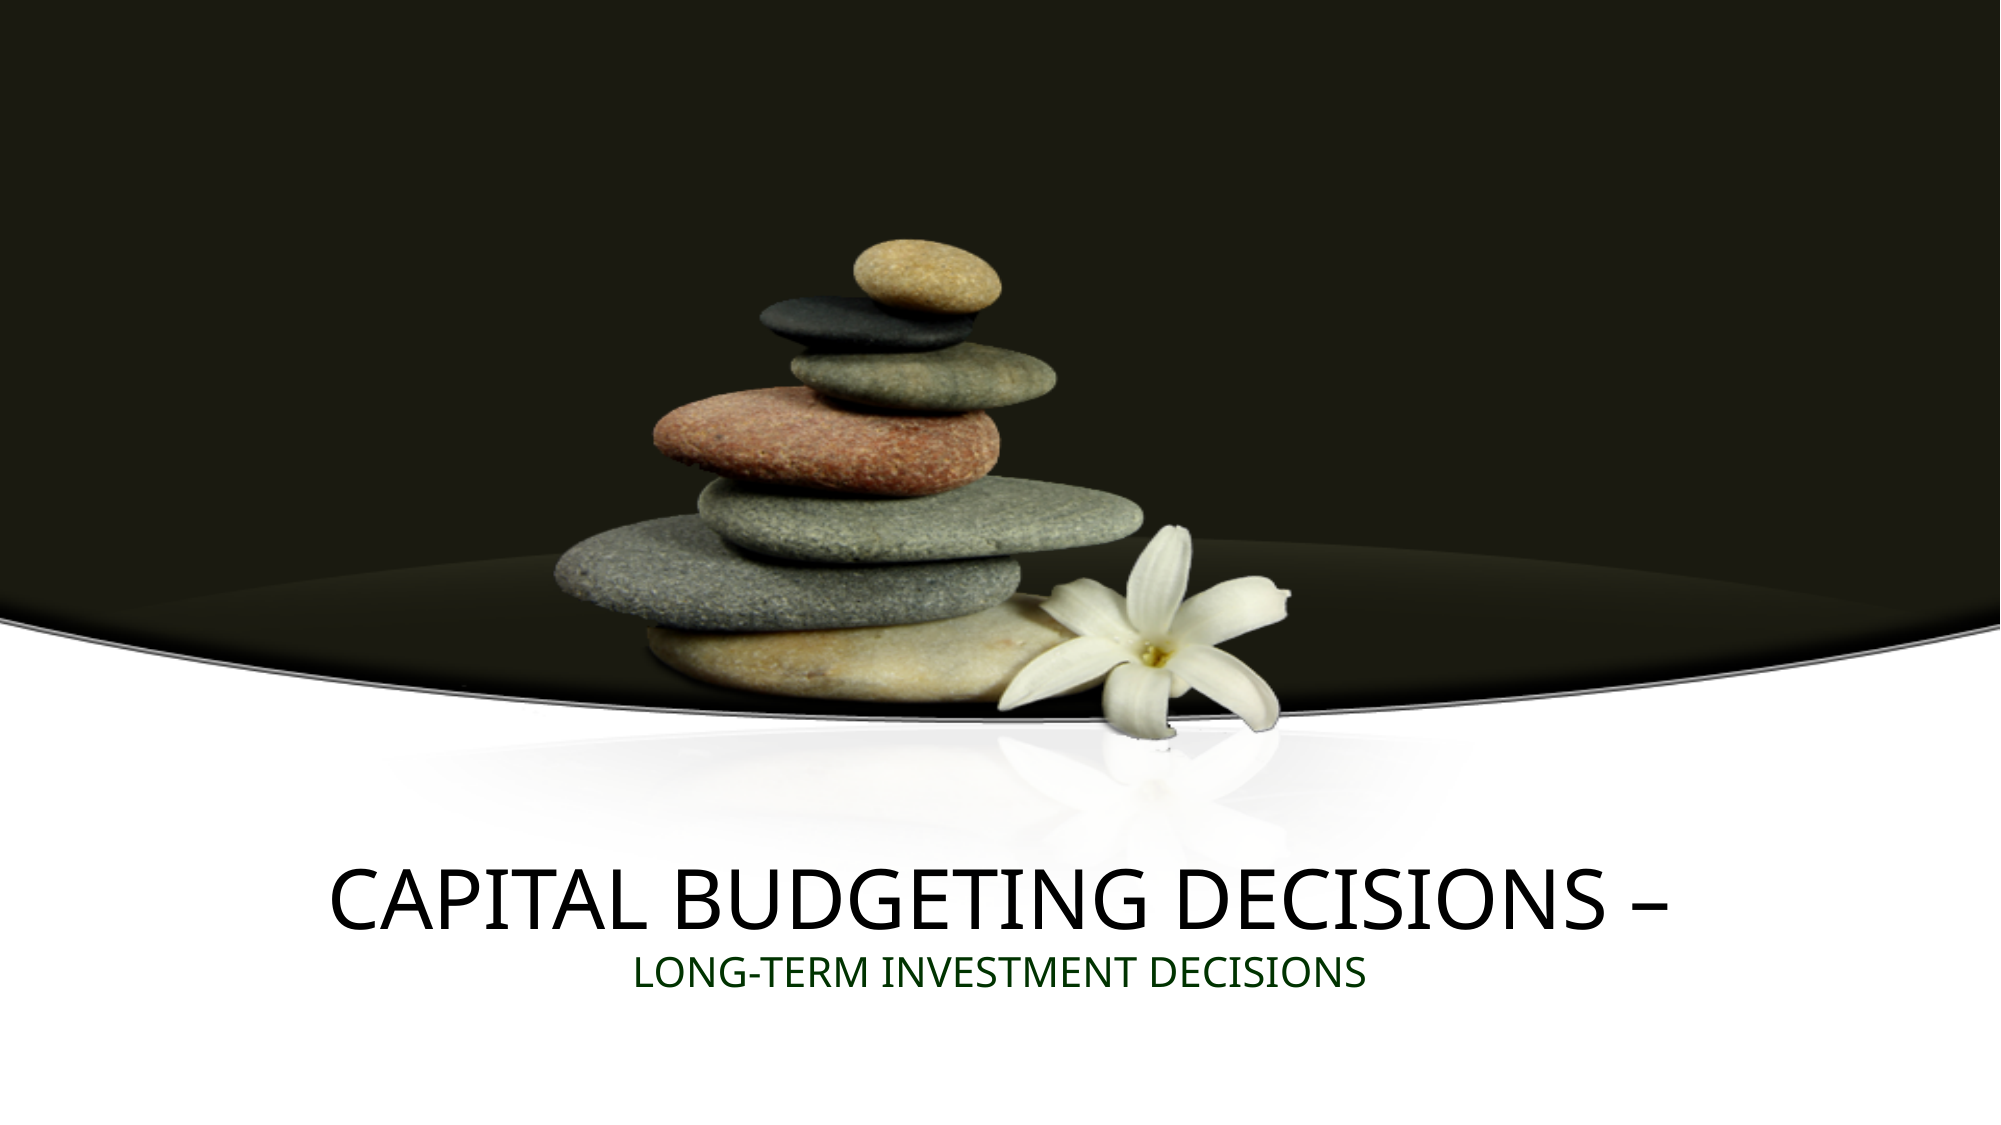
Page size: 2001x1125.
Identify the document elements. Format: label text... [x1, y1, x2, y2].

picture [0, 0, 2000, 1125]
title CAPITAL BUDGETING DECISIONS – LONG-TERM INVESTMENT DECISIONS [249, 737, 1750, 1105]
